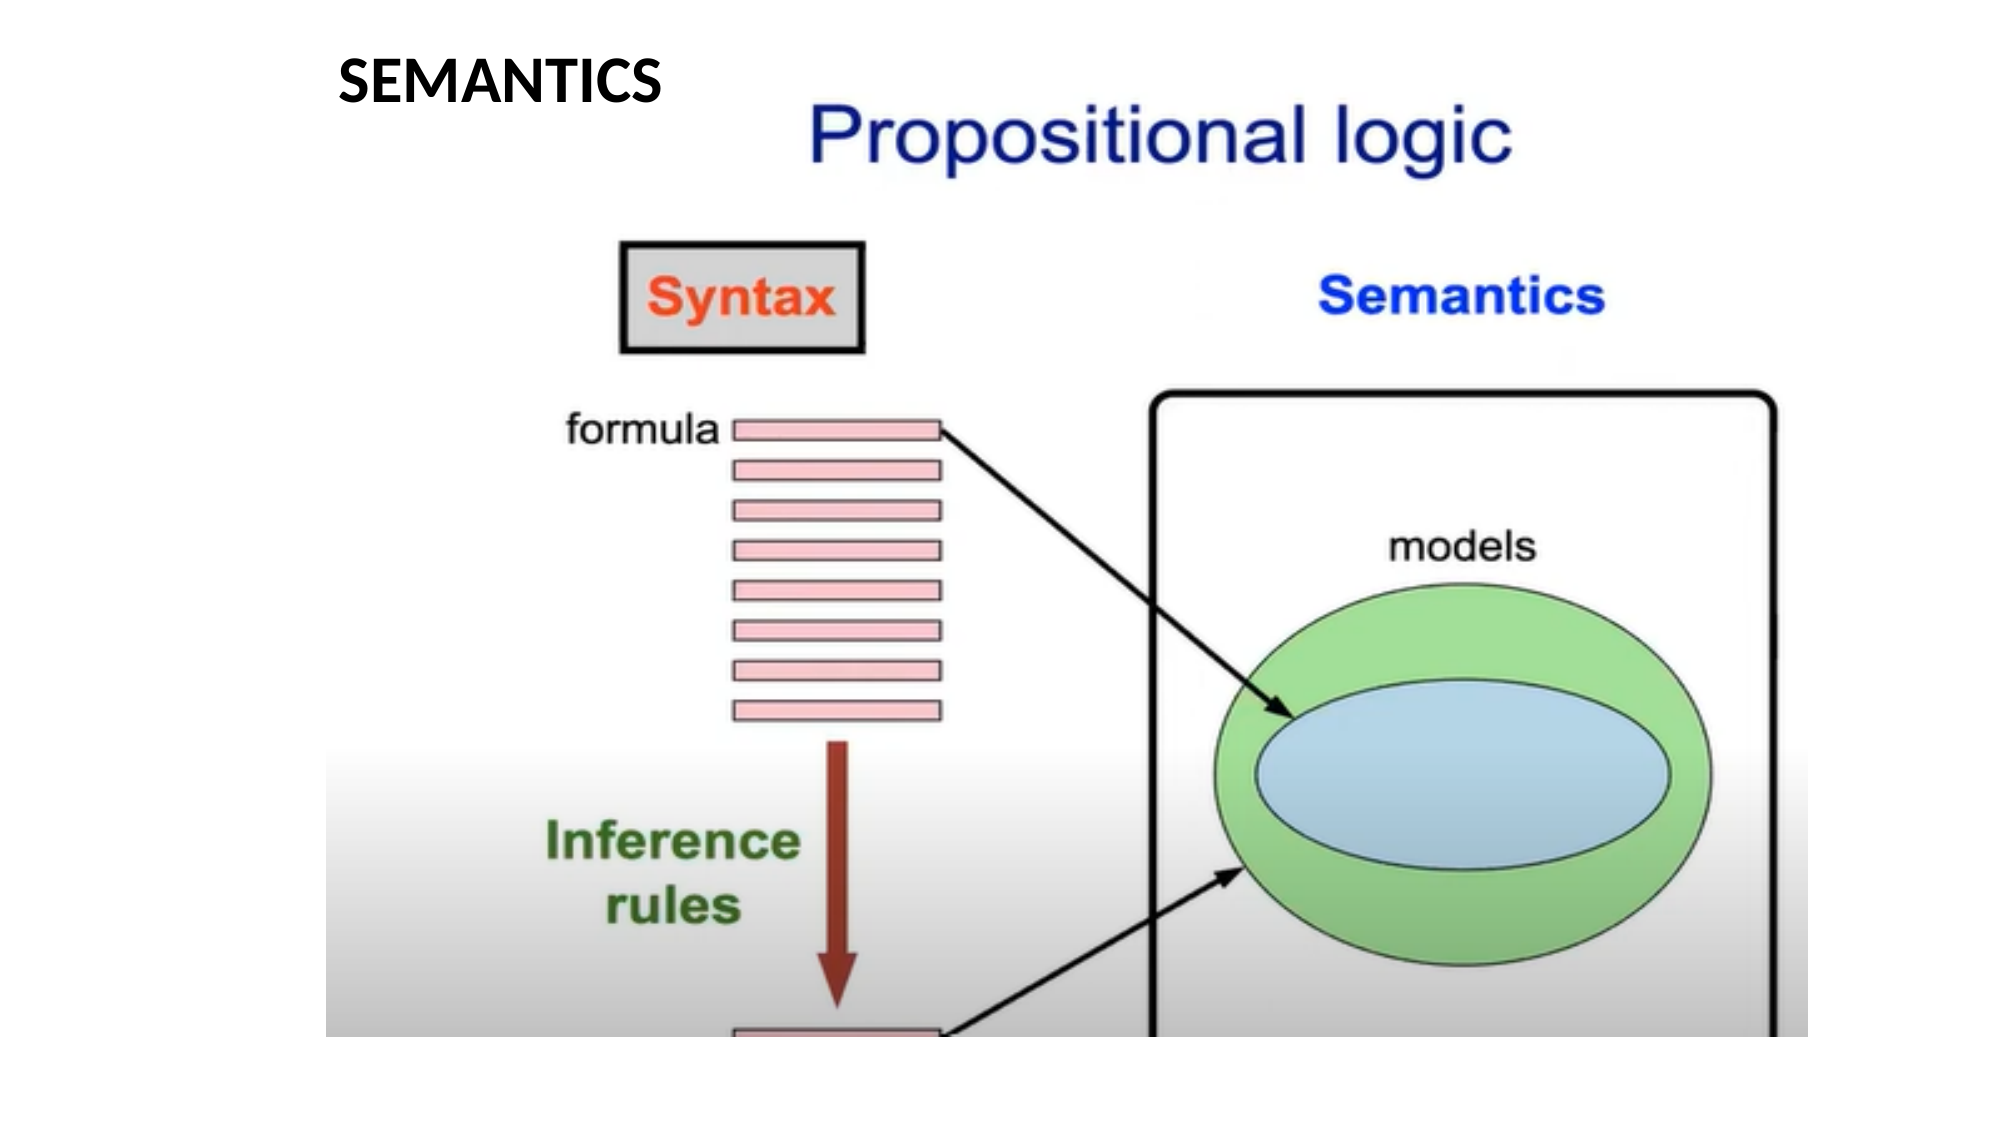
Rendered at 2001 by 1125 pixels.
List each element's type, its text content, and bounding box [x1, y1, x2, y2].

picture [326, 80, 1808, 1037]
text_box SEMANTICS [289, 28, 678, 124]
